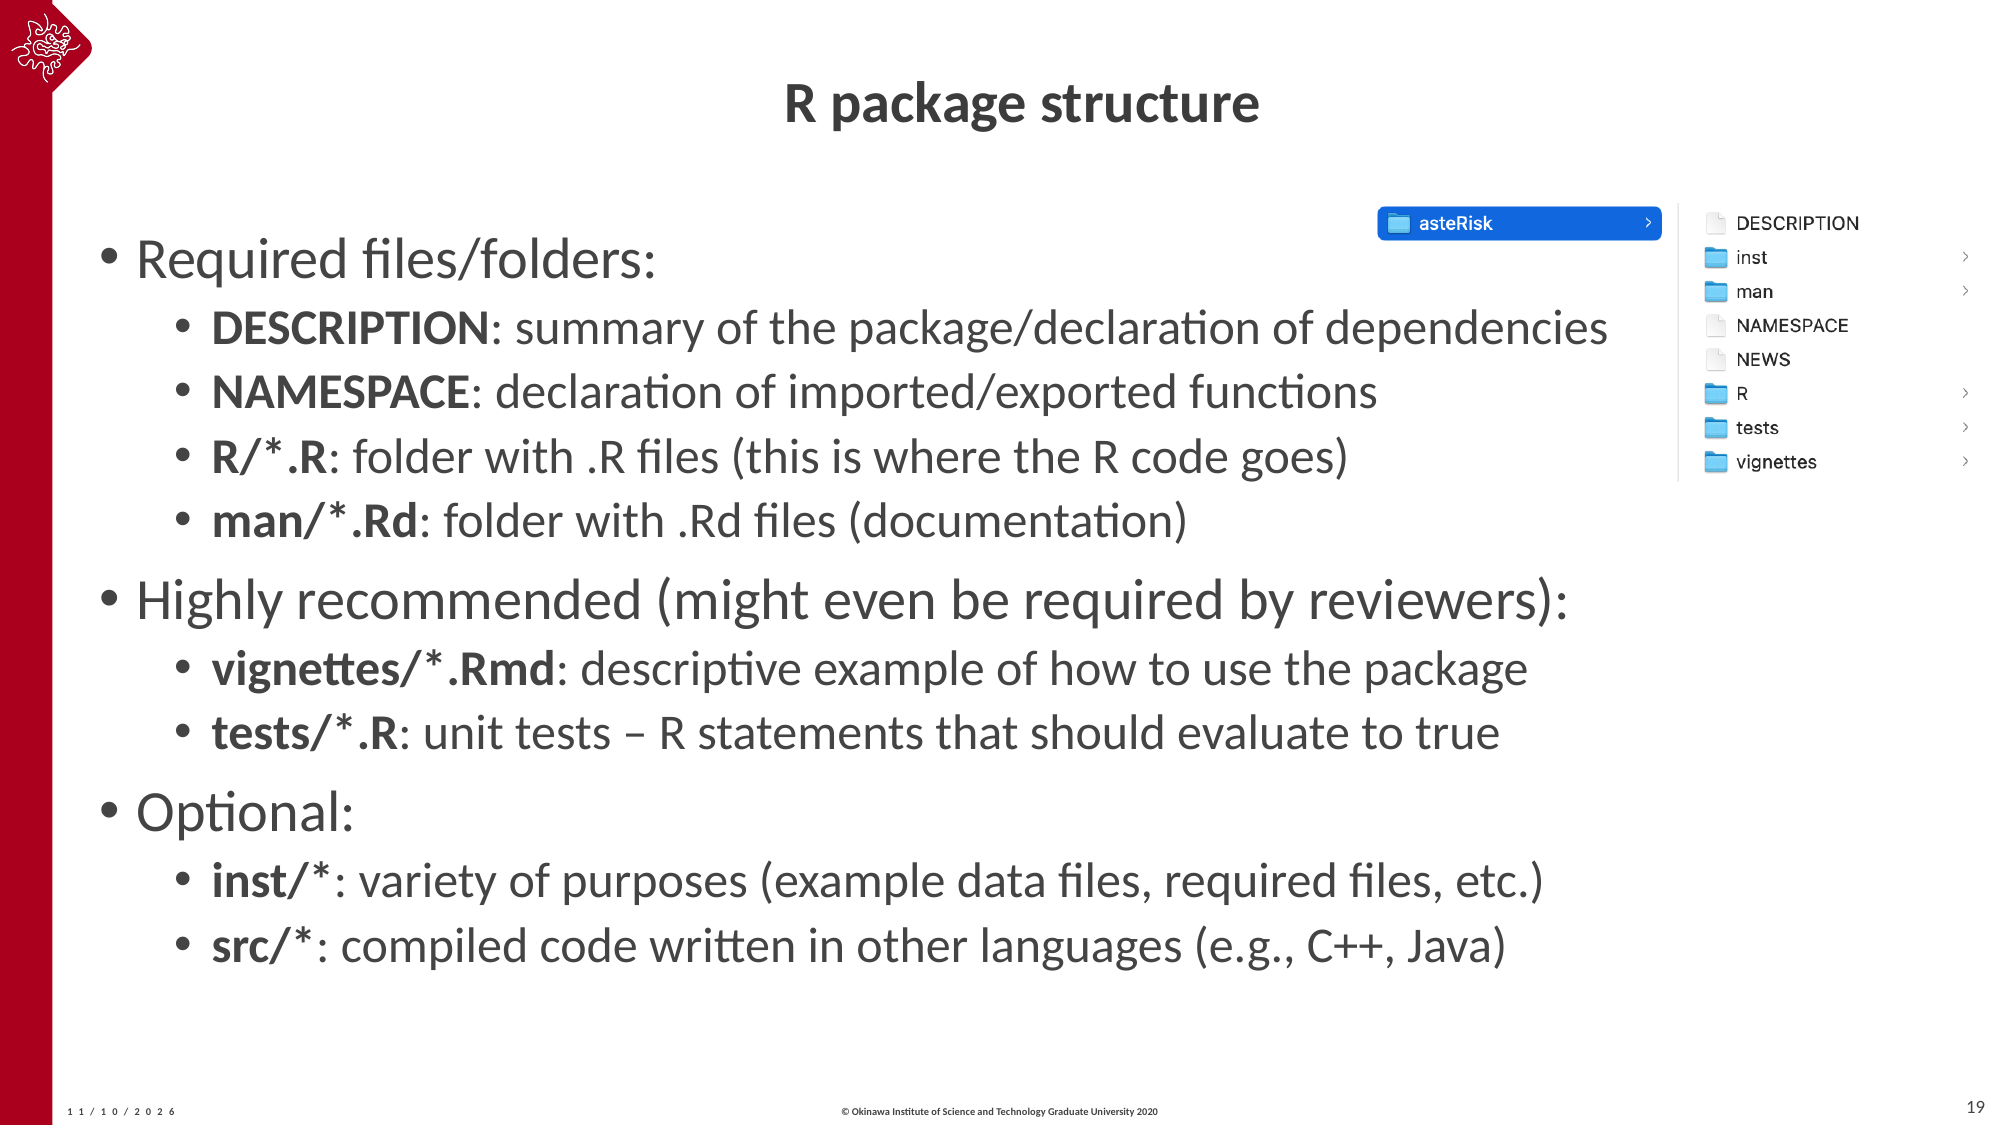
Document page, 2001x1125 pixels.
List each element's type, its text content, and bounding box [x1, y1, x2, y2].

picture [1374, 203, 1988, 482]
picture [11, 13, 81, 83]
title R package structure [104, 72, 1940, 137]
list Required files/folders: DESCRIPTION: summary of the package/declaration of dependencies NAMESPACE: declaration of imported/exported functions R/*.R: folder with .R files (this is where the R code goes) man/*.Rd: folder with .Rd files (documentation) Highly recommended (might even be required by reviewers): vignettes/*.Rmd: descriptive example of how to use the package tests/*.R: unit tests – R statements that should evaluate to true Optional: inst/*: variety of purposes (example data files, required files, etc.) src/*: compiled code written in other languages (e.g., C++, Java) [84, 220, 1667, 1053]
